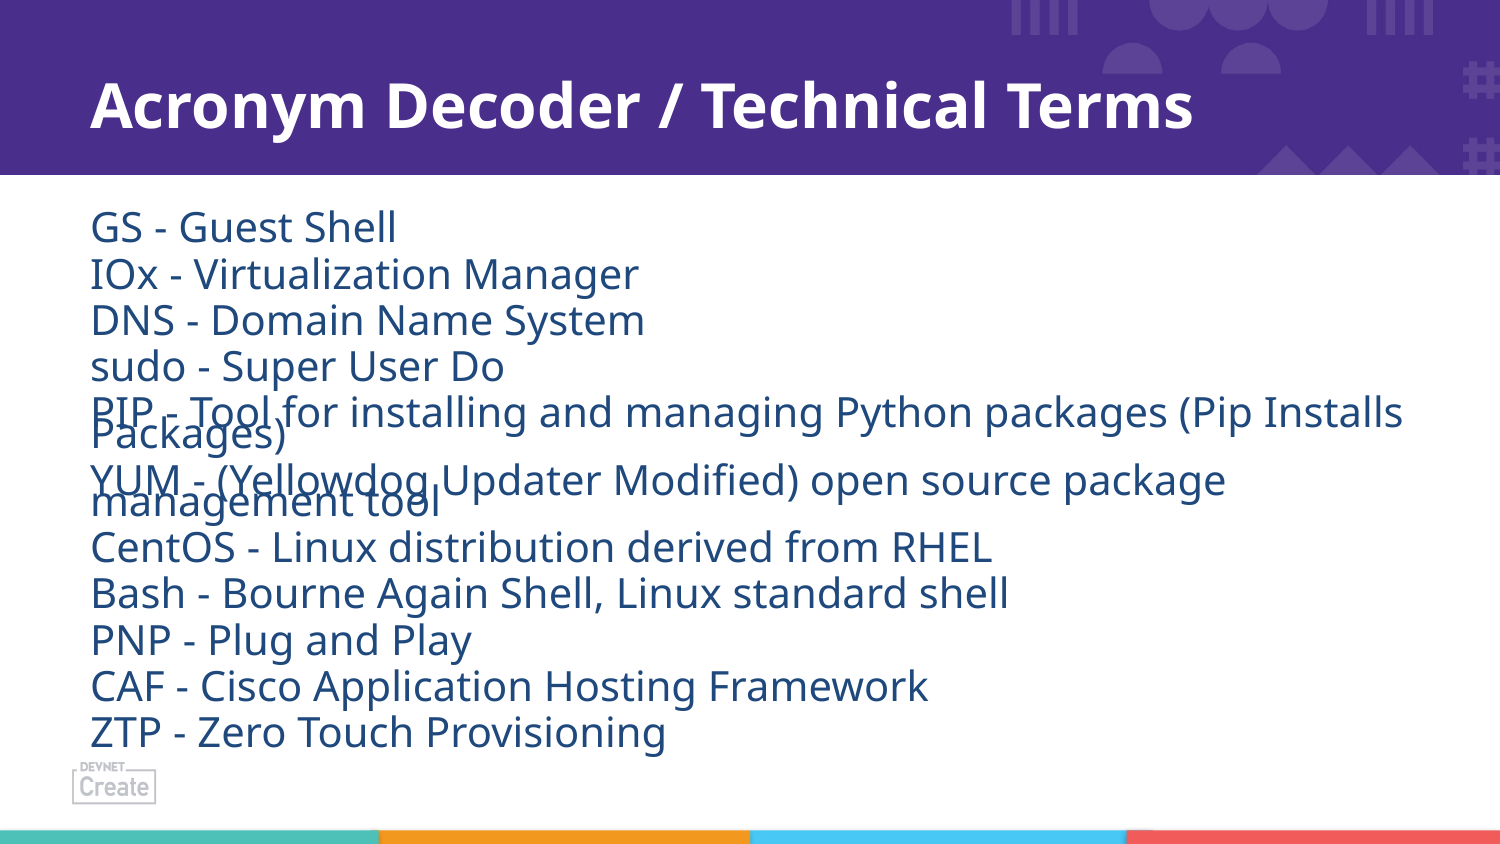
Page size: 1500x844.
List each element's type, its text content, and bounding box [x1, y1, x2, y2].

picture [0, 0, 1500, 175]
title Acronym Decoder / Technical Terms [75, 33, 1425, 175]
list GS - Guest Shell IOx - Virtualization Manager DNS - Domain Name System sudo - Super User Do PIP - Tool for installing and managing Python packages (Pip Installs Packages) YUM - (Yellowdog Updater Modified) open source package management tool CentOS - Linux distribution derived from RHEL Bash - Bourne Again Shell, Linux standard shell PNP - Plug and Play CAF - Cisco Application Hosting Framework ZTP - Zero Touch Provisioning [75, 222, 1461, 750]
